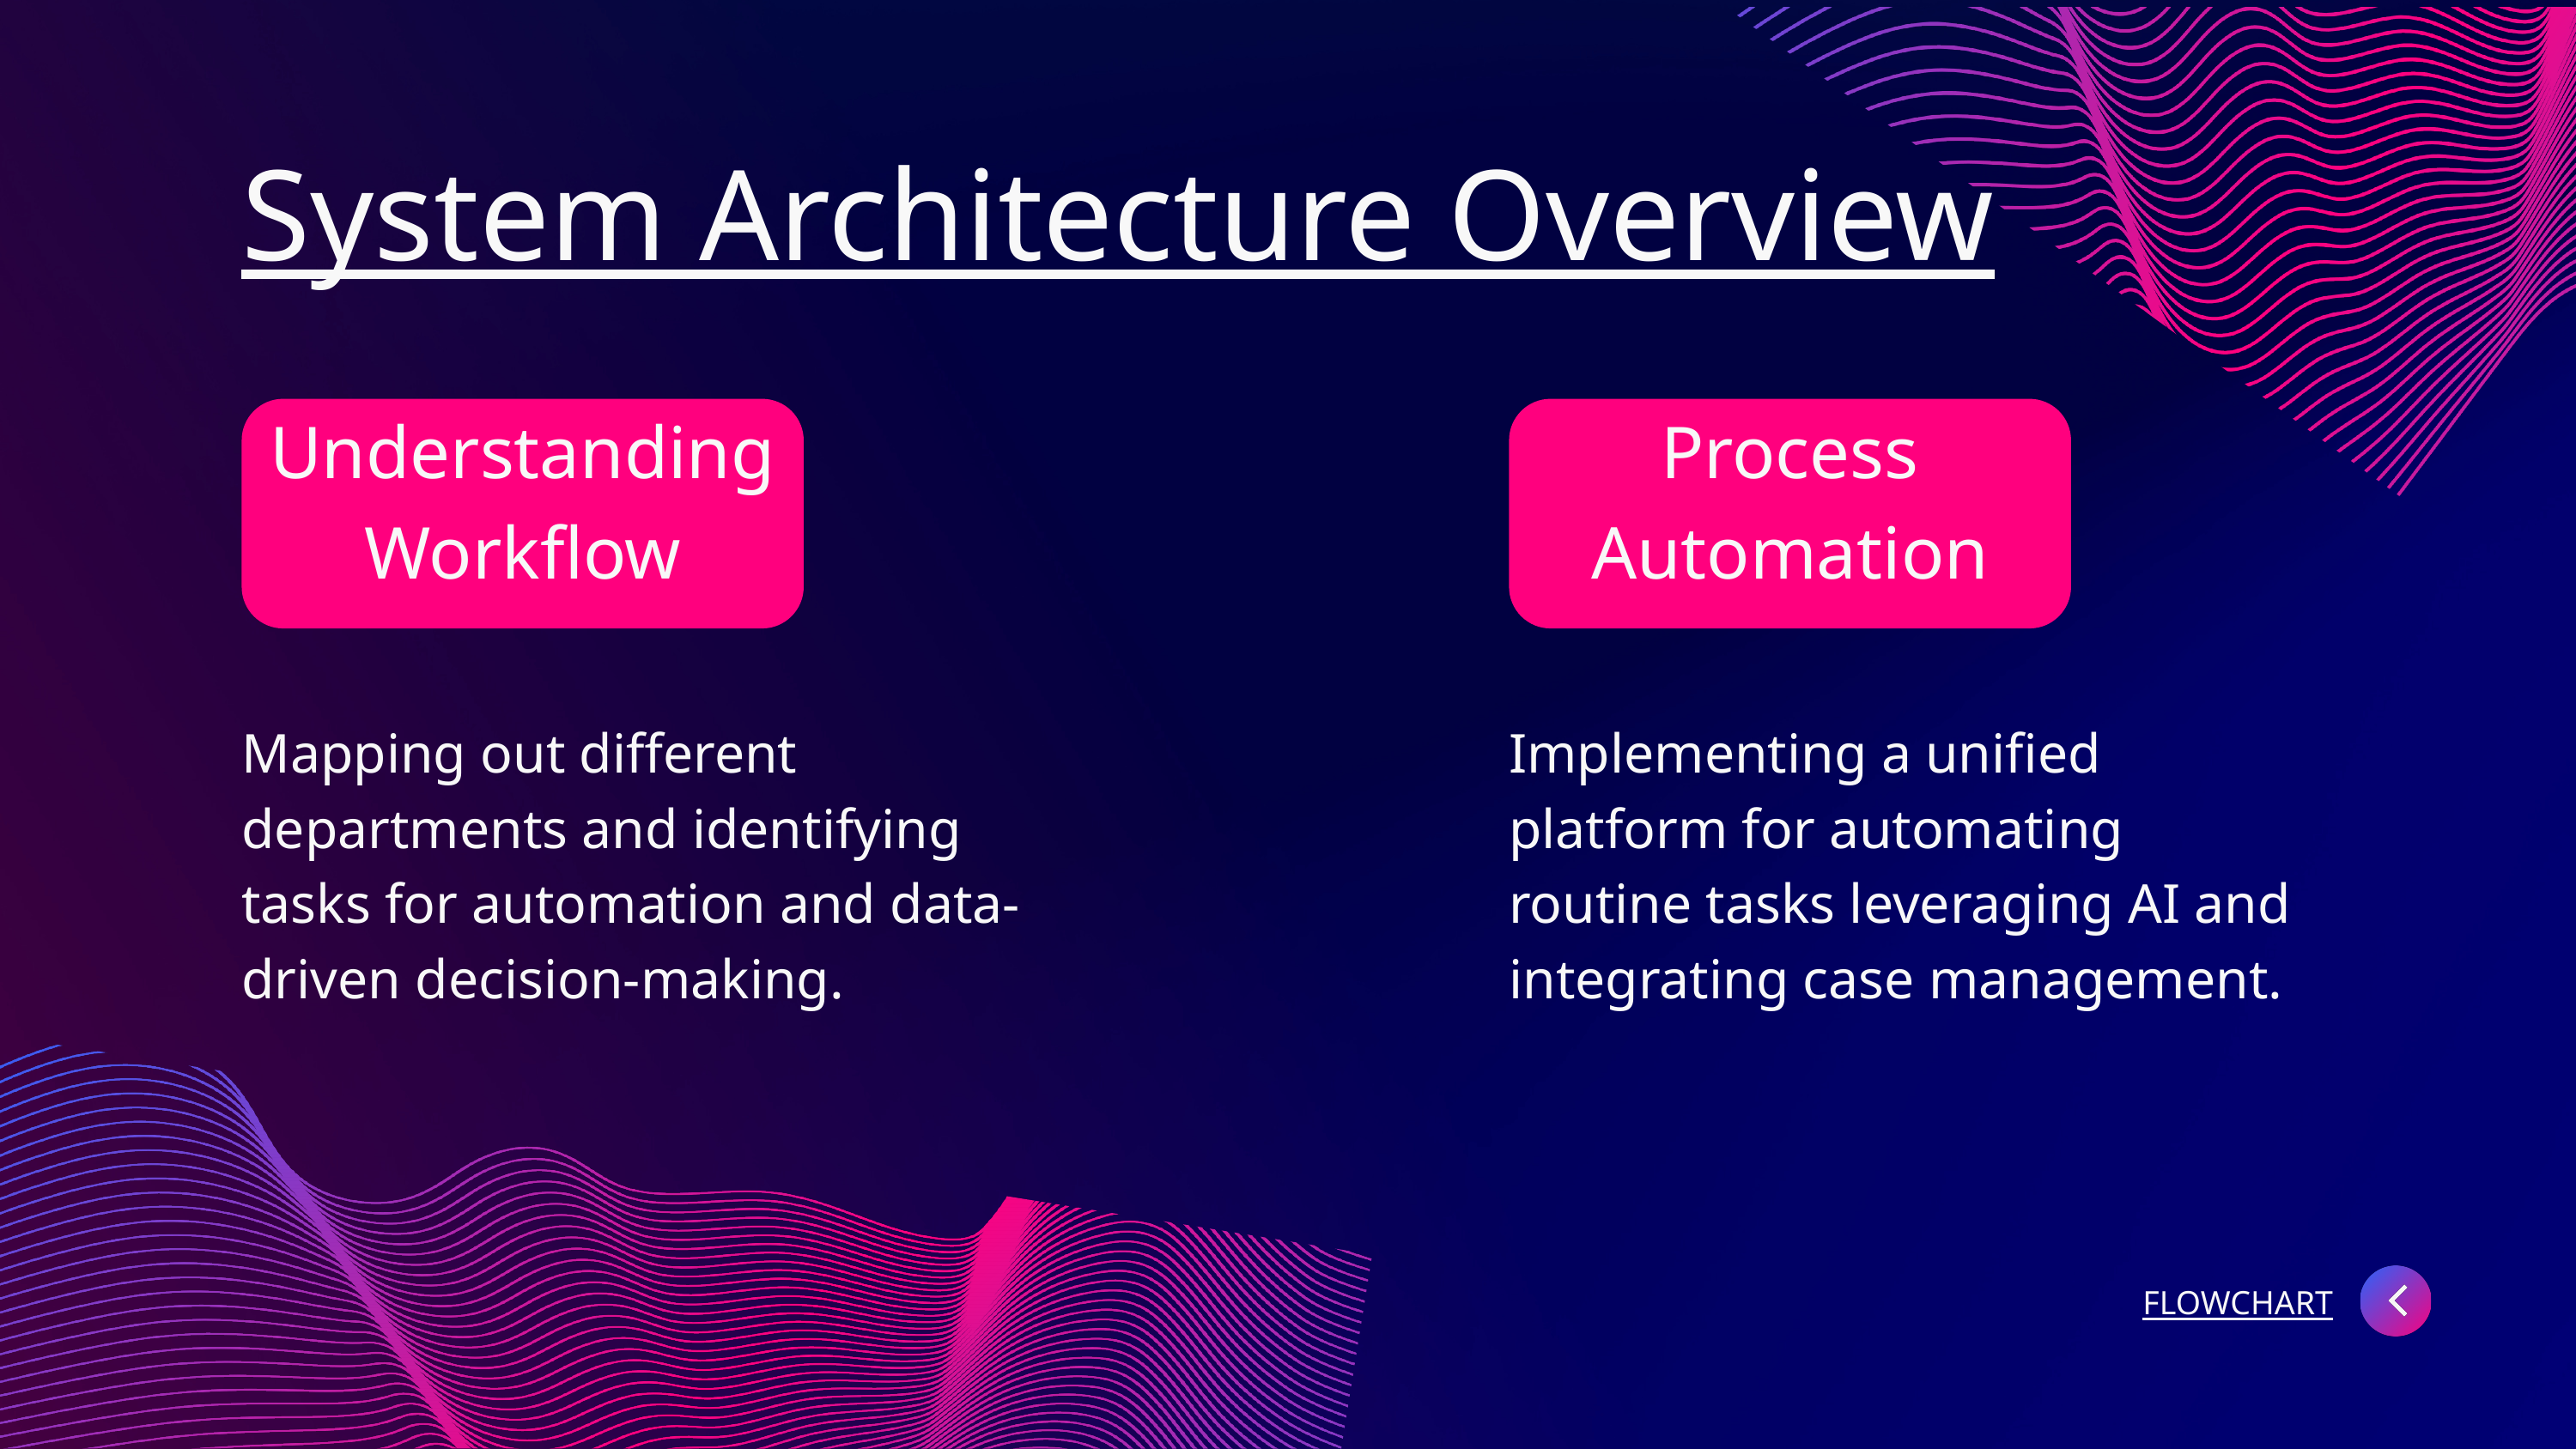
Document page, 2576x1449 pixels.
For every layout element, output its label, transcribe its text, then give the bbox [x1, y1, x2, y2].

text_box System Architecture Overview [241, 135, 2108, 286]
text_box Mapping out different departments and identifying tasks for automation and data-driven decision-making. [241, 708, 1038, 1070]
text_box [1509, 398, 2072, 629]
text_box [1725, 7, 2576, 625]
text_box Implementing a unified platform for automating routine tasks leveraging AI and integrating case management. [1509, 708, 2306, 1070]
text_box [0, 1035, 1373, 1449]
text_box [2053, 1264, 2432, 1337]
text_box [0, 0, 2576, 1449]
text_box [241, 398, 805, 629]
